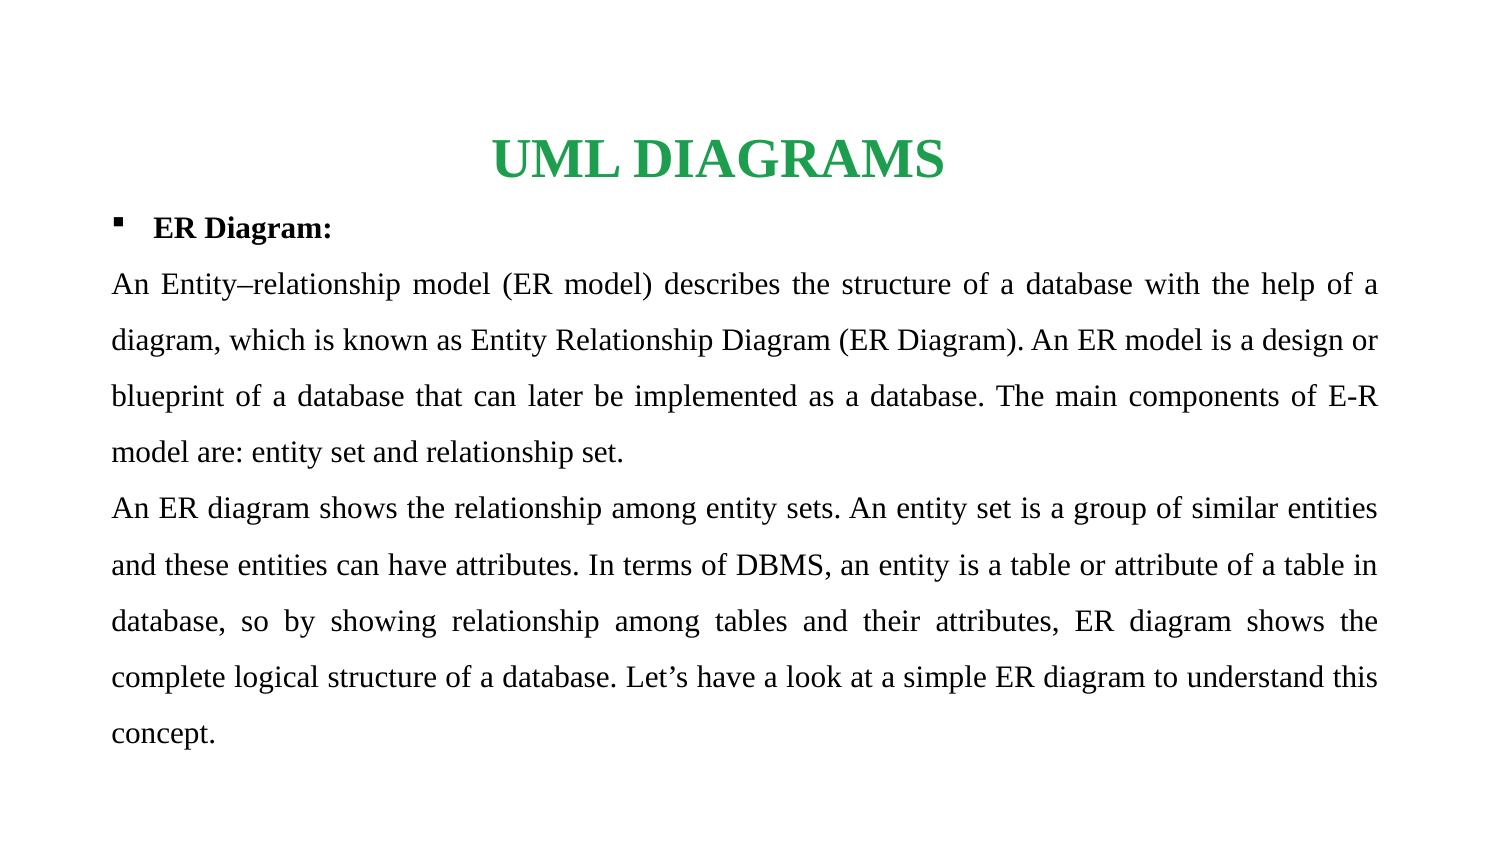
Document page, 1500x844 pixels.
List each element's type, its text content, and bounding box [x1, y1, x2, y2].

text_box ER Diagram: An Entity–relationship model (ER model) describes the structure of a database with the help of a diagram, which is known as Entity Relationship Diagram (ER Diagram). An ER model is a design or blueprint of a database that can later be implemented as a database. The main components of E-R model are: entity set and relationship set. An ER diagram shows the relationship among entity sets. An entity set is a group of similar entities and these entities can have attributes. In terms of DBMS, an entity is a table or attribute of a table in database, so by showing relationship among tables and their attributes, ER diagram shows the complete logical structure of a database. Let’s have a look at a simple ER diagram to understand this concept. [96, 180, 1395, 758]
text_box UML DIAGRAMS [189, 66, 1248, 180]
